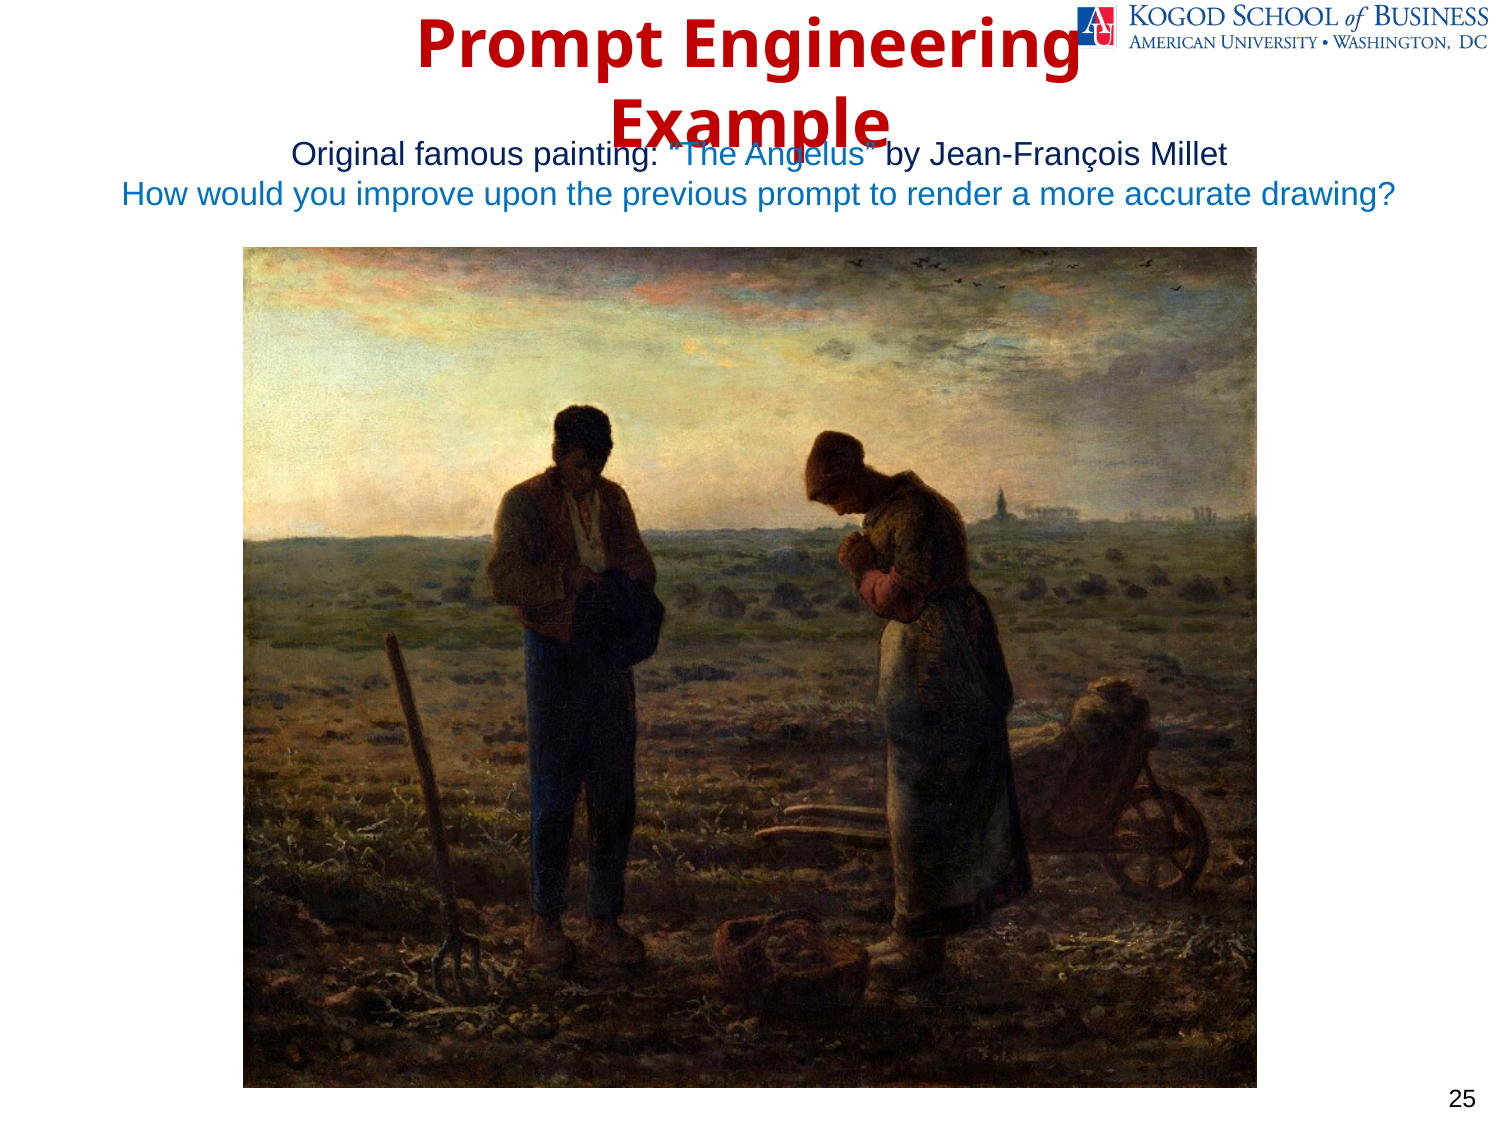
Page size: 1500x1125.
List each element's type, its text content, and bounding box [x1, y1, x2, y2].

title Prompt Engineering Example [267, 24, 1233, 125]
text_box 25 [1424, 1074, 1500, 1113]
text_box Original famous painting: “The Angelus” by Jean-François Millet How would you improve upon the previous prompt to render a more accurate drawing? [50, 125, 1450, 225]
picture [243, 247, 1257, 1088]
picture [1074, 4, 1488, 50]
